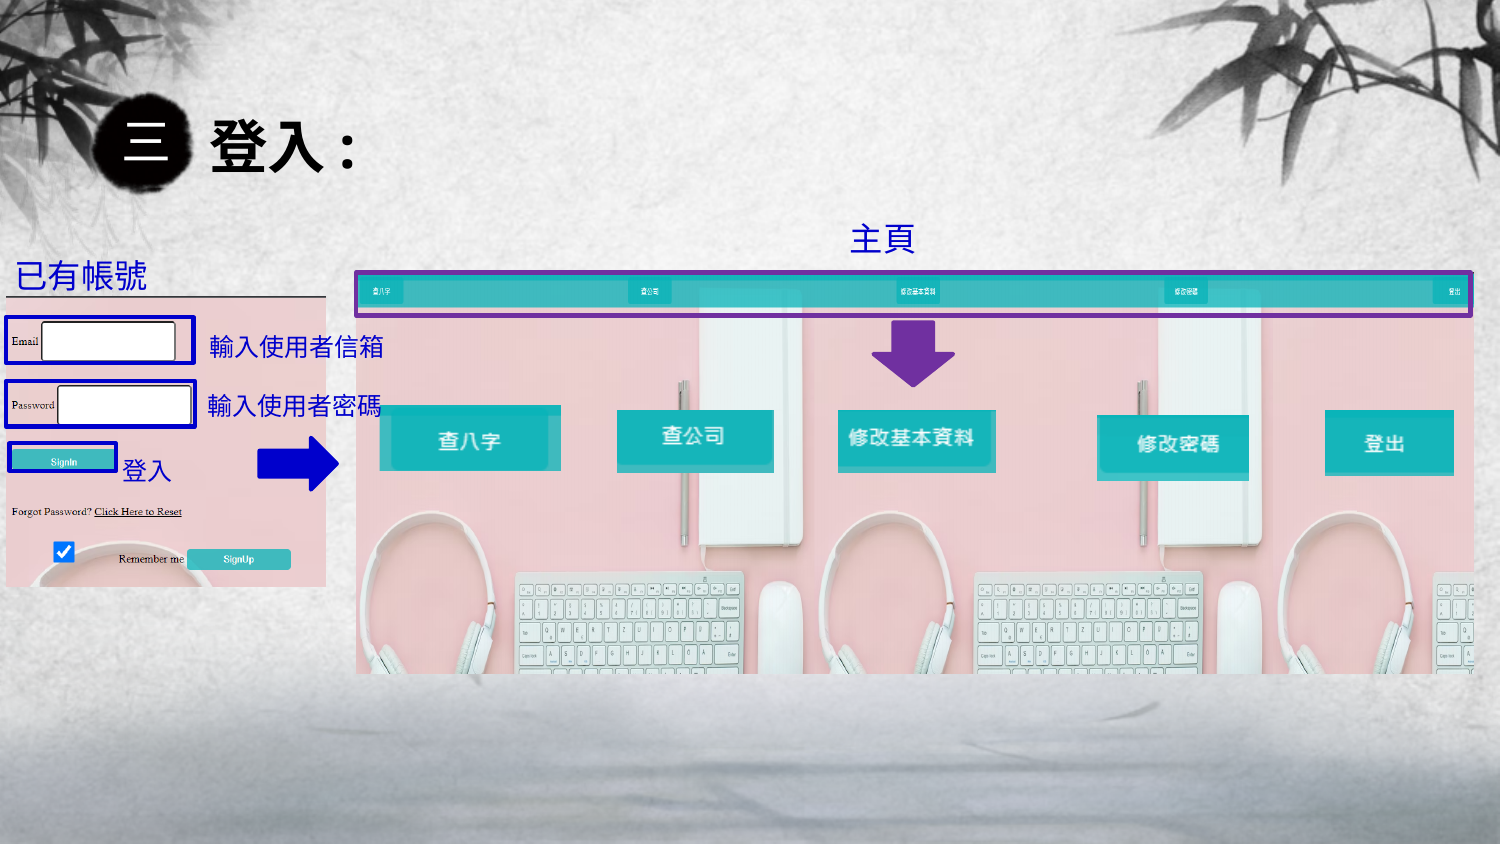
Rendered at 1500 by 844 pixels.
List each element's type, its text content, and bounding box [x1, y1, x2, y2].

text_box 主頁 [835, 210, 932, 247]
picture [0, 0, 1500, 844]
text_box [88, 90, 803, 208]
